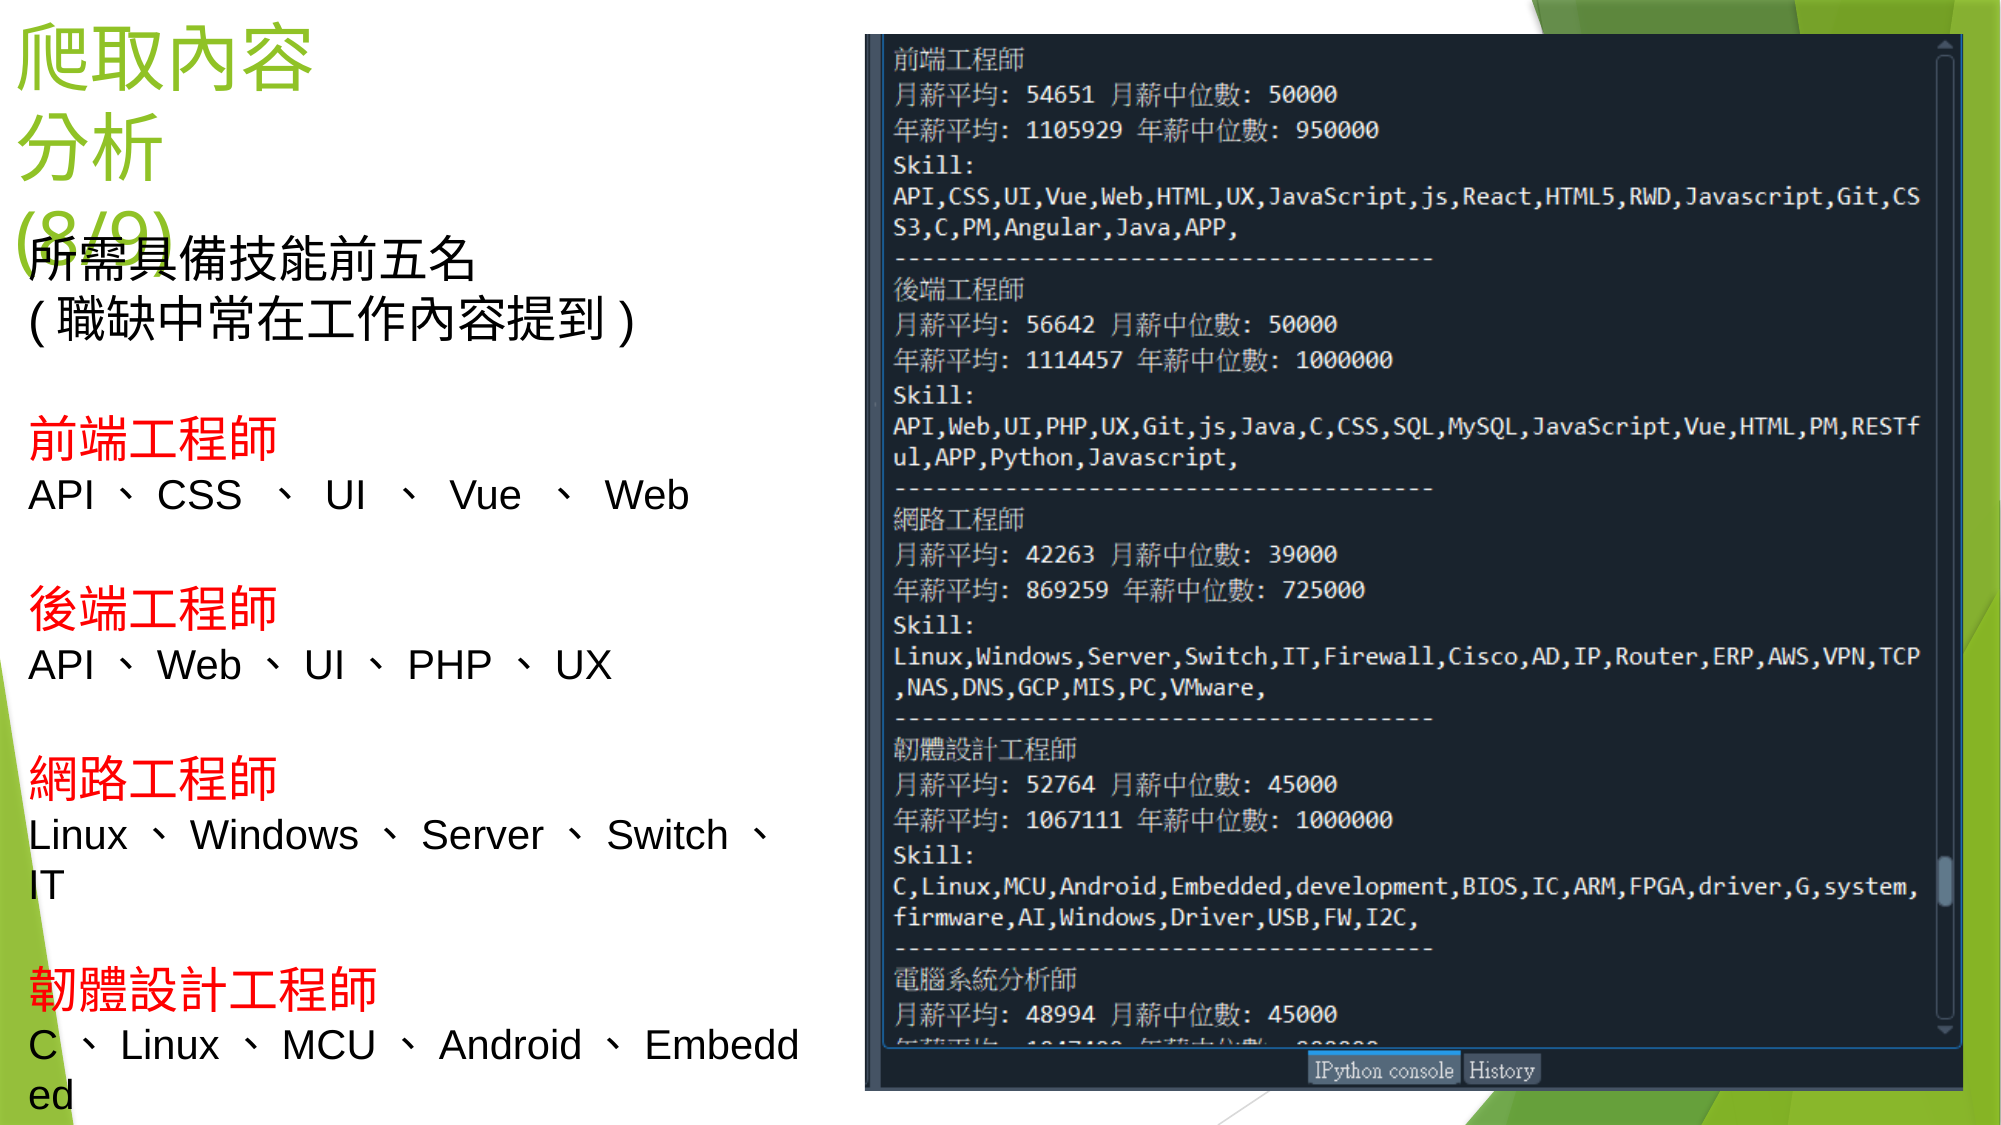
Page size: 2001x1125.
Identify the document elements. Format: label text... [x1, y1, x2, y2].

picture [864, 33, 1964, 1092]
text_box 爬取內容分析 (8/9) [0, 3, 355, 337]
text_box 所需具備技能前五名 (職缺中常在工作內容提到) 前端工程師 API、CSS 、 UI 、 Vue 、 Web 後端工程師 API、Web、UI、PHP、UX 網路工程師 Linux、Windows、Server、Switch、IT 韌體設計工程師 C、Linux、MCU、Android、Embedded [13, 220, 817, 1125]
